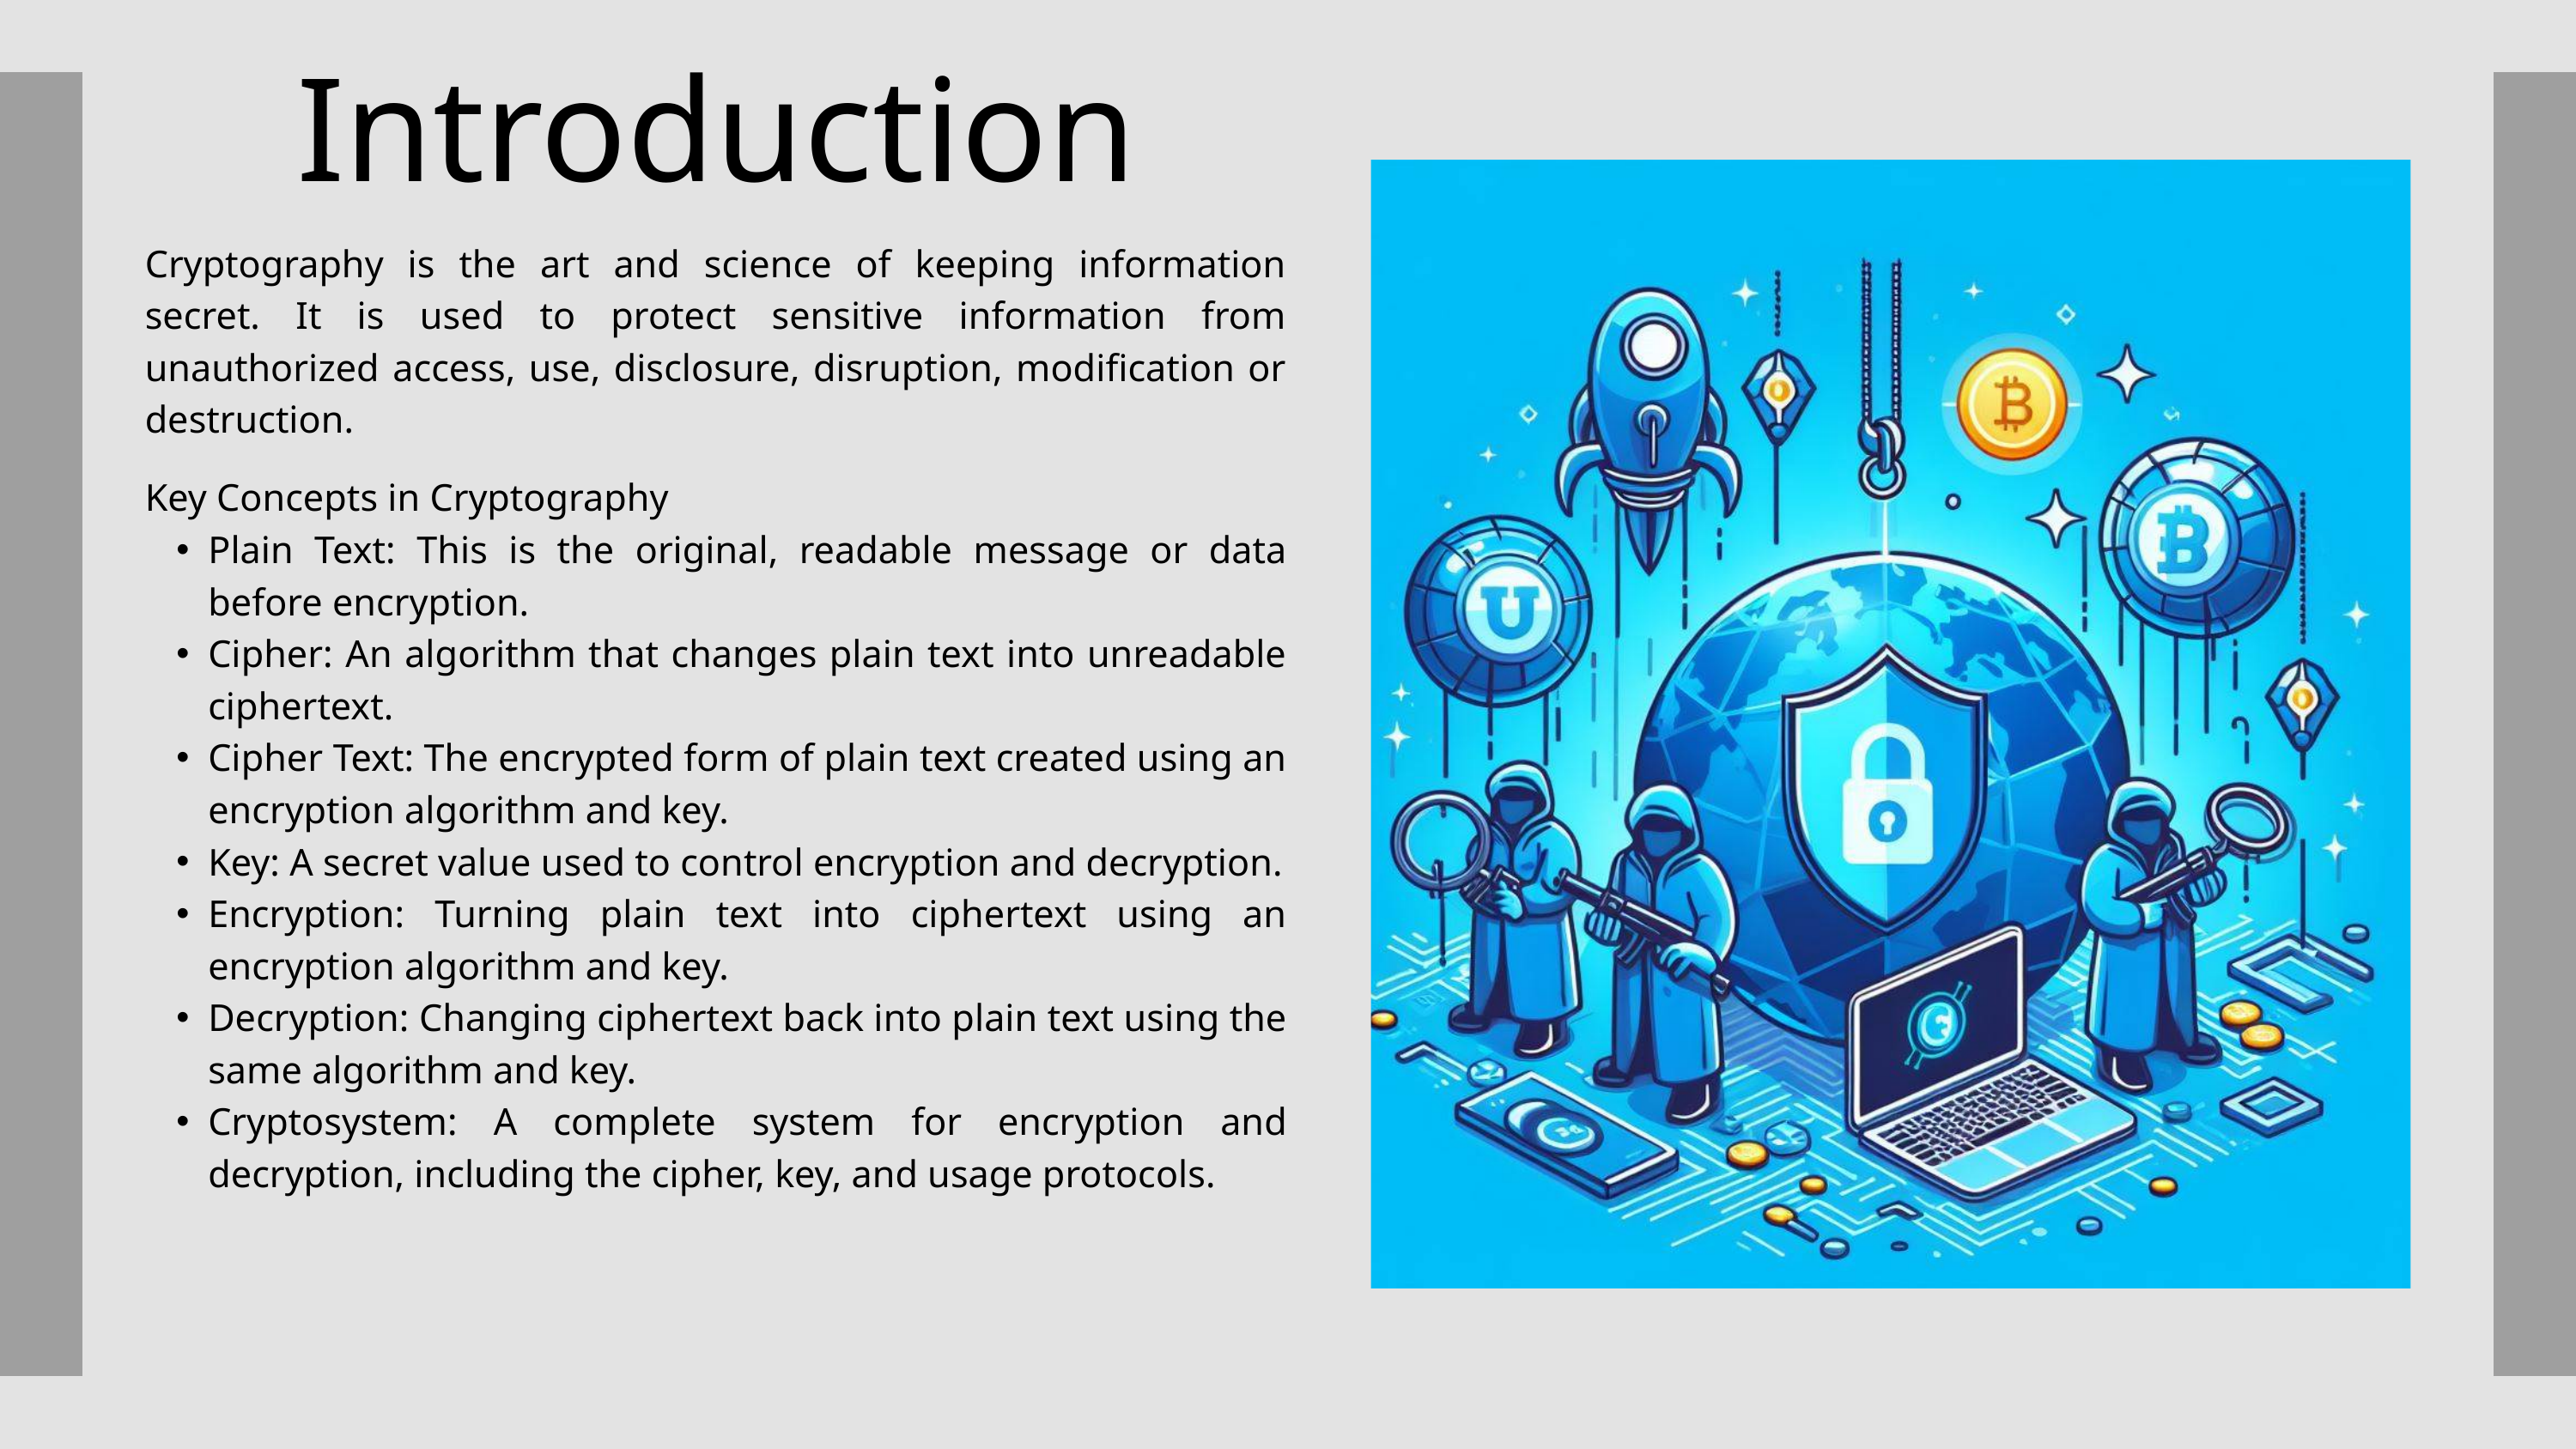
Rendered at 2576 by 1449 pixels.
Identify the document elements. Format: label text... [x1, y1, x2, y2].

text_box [0, 72, 82, 1377]
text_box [2493, 72, 2576, 1377]
text_box Key Concepts in Cryptography​ Plain Text: This is the original, readable message or data before encryption.​ Cipher: An algorithm that changes plain text into unreadable ciphertext.​ Cipher Text: The encrypted form of plain text created using an encryption algorithm and key.​ Key: A secret value used to control encryption and decryption.​ Encryption: Turning plain text into ciphertext using an encryption algorithm and key.​ Decryption: Changing ciphertext back into plain text using the same algorithm and key.​ Cryptosystem: A complete system for encryption and decryption, including the cipher, key, and usage protocols. [144, 466, 1289, 1247]
text_box Cryptography is the art and science of keeping information secret. It is used to protect sensitive information from unauthorized access, use, disclosure, disruption, modification or destruction. [144, 233, 1288, 441]
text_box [1370, 160, 2411, 1288]
text_box Introduction [144, 9, 1289, 210]
